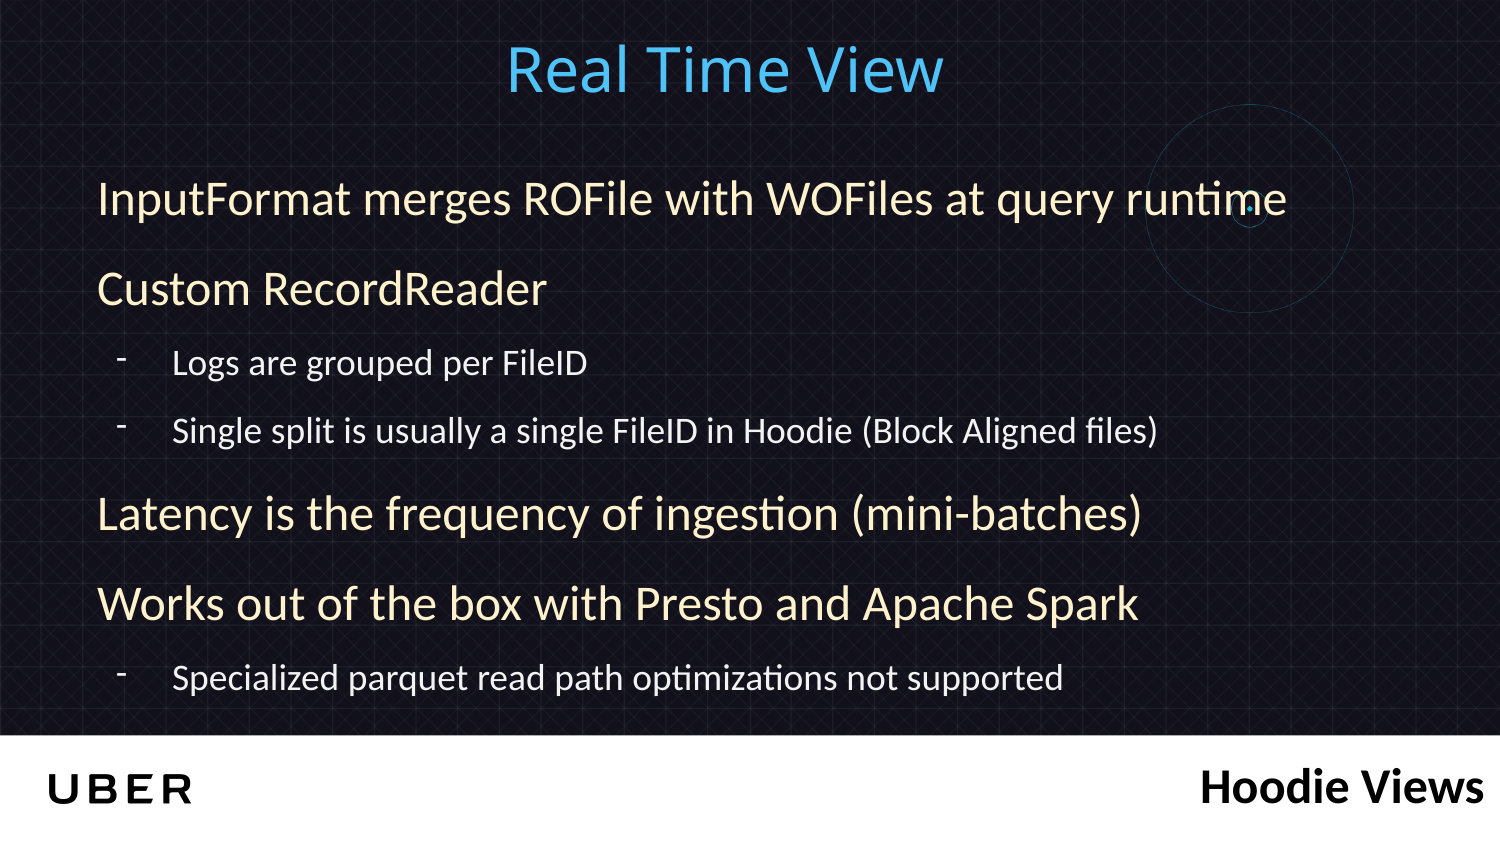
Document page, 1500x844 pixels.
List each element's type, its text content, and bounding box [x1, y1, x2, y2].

picture [0, 0, 1500, 735]
text_box InputFormat merges ROFile with WOFiles at query runtime Custom RecordReader Logs are grouped per FileID Single split is usually a single FileID in Hoodie (Block Aligned files) Latency is the frequency of ingestion (mini-batches) Works out of the box with Presto and Apache Spark Specialized parquet read path optimizations not supported [82, 120, 1369, 674]
text_box Real Time View [123, 15, 1327, 99]
text_box Hoodie Views [954, 738, 1500, 844]
picture [20, 745, 220, 833]
